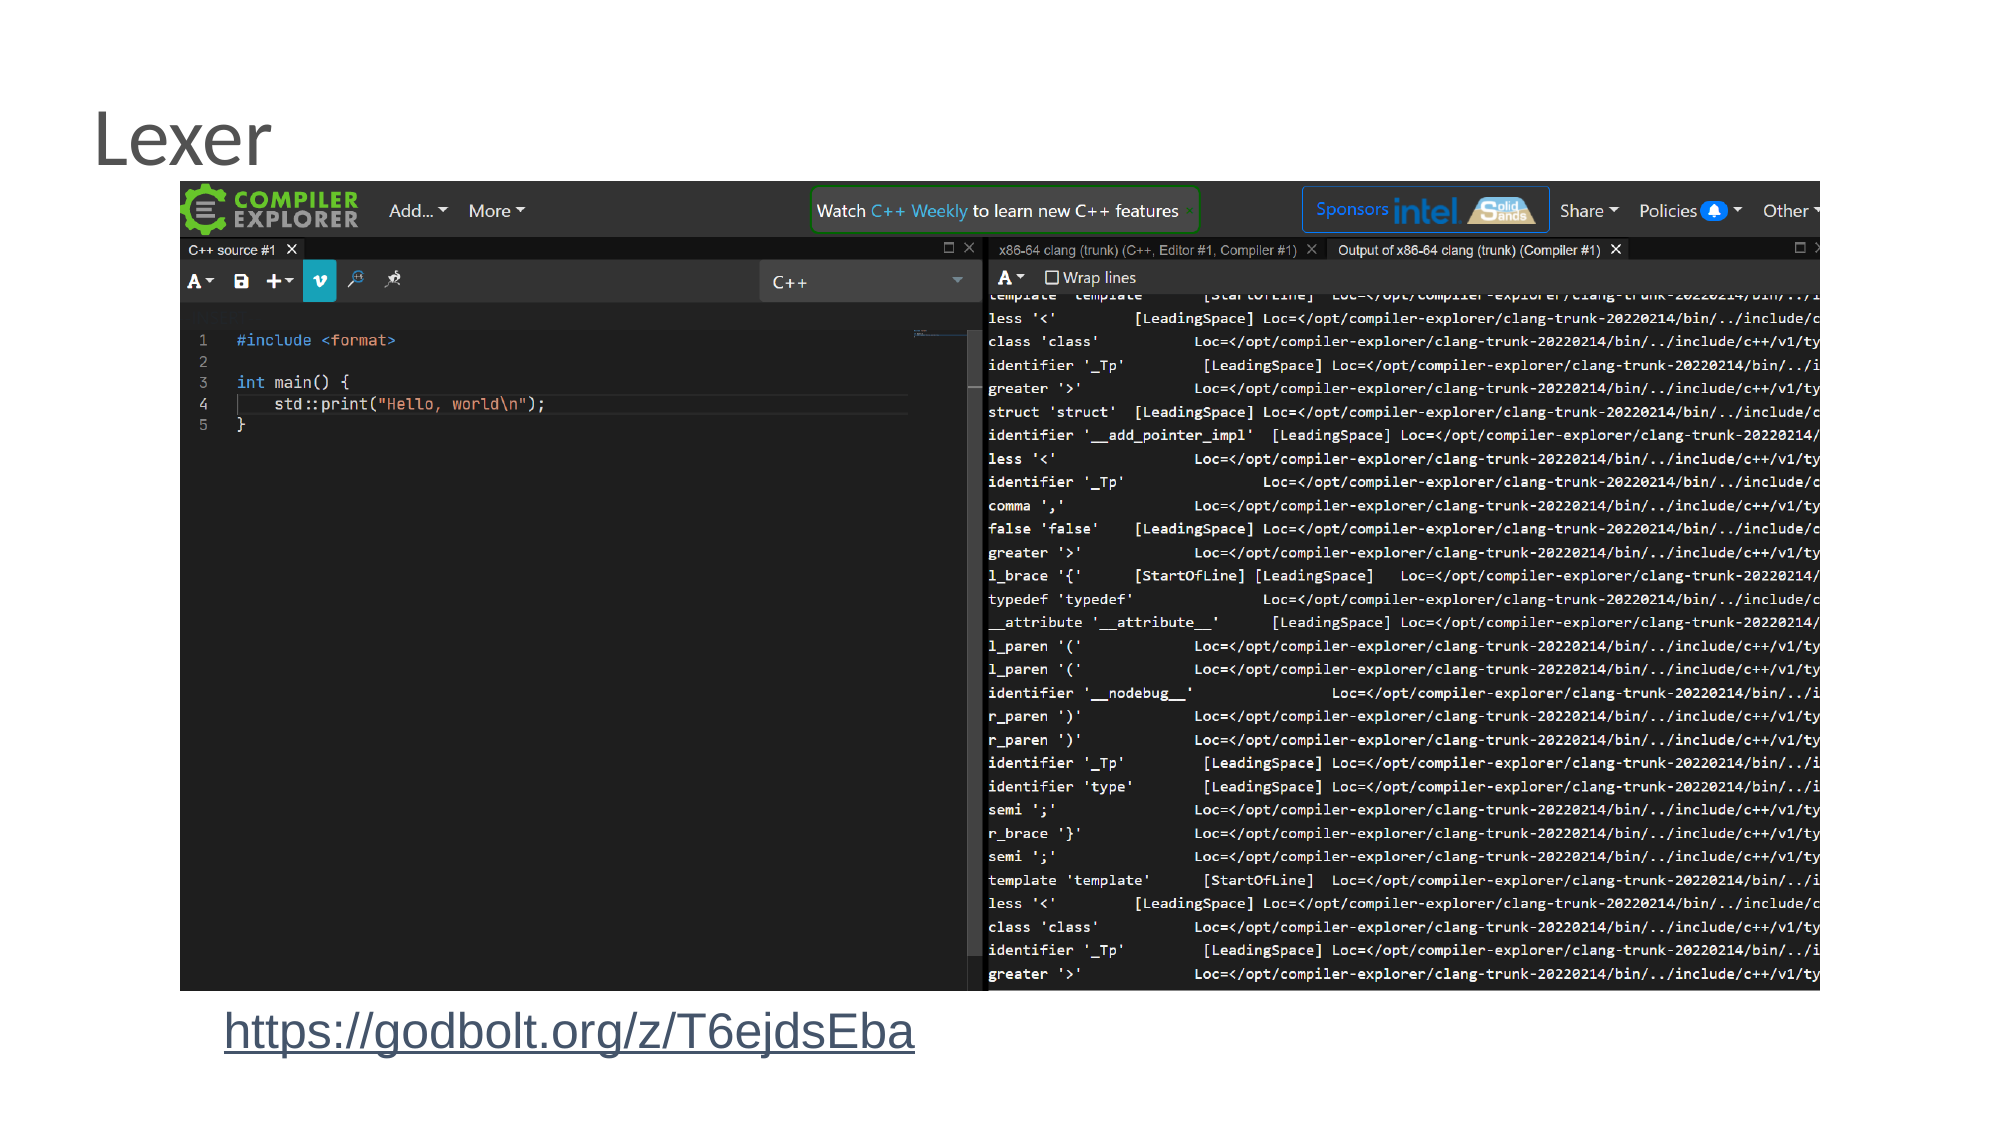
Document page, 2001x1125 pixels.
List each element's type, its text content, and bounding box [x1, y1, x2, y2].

picture [180, 181, 1820, 992]
title Lexer [93, 93, 1900, 250]
text_box https://godbolt.org/z/T6ejdsEba [223, 1002, 992, 1059]
